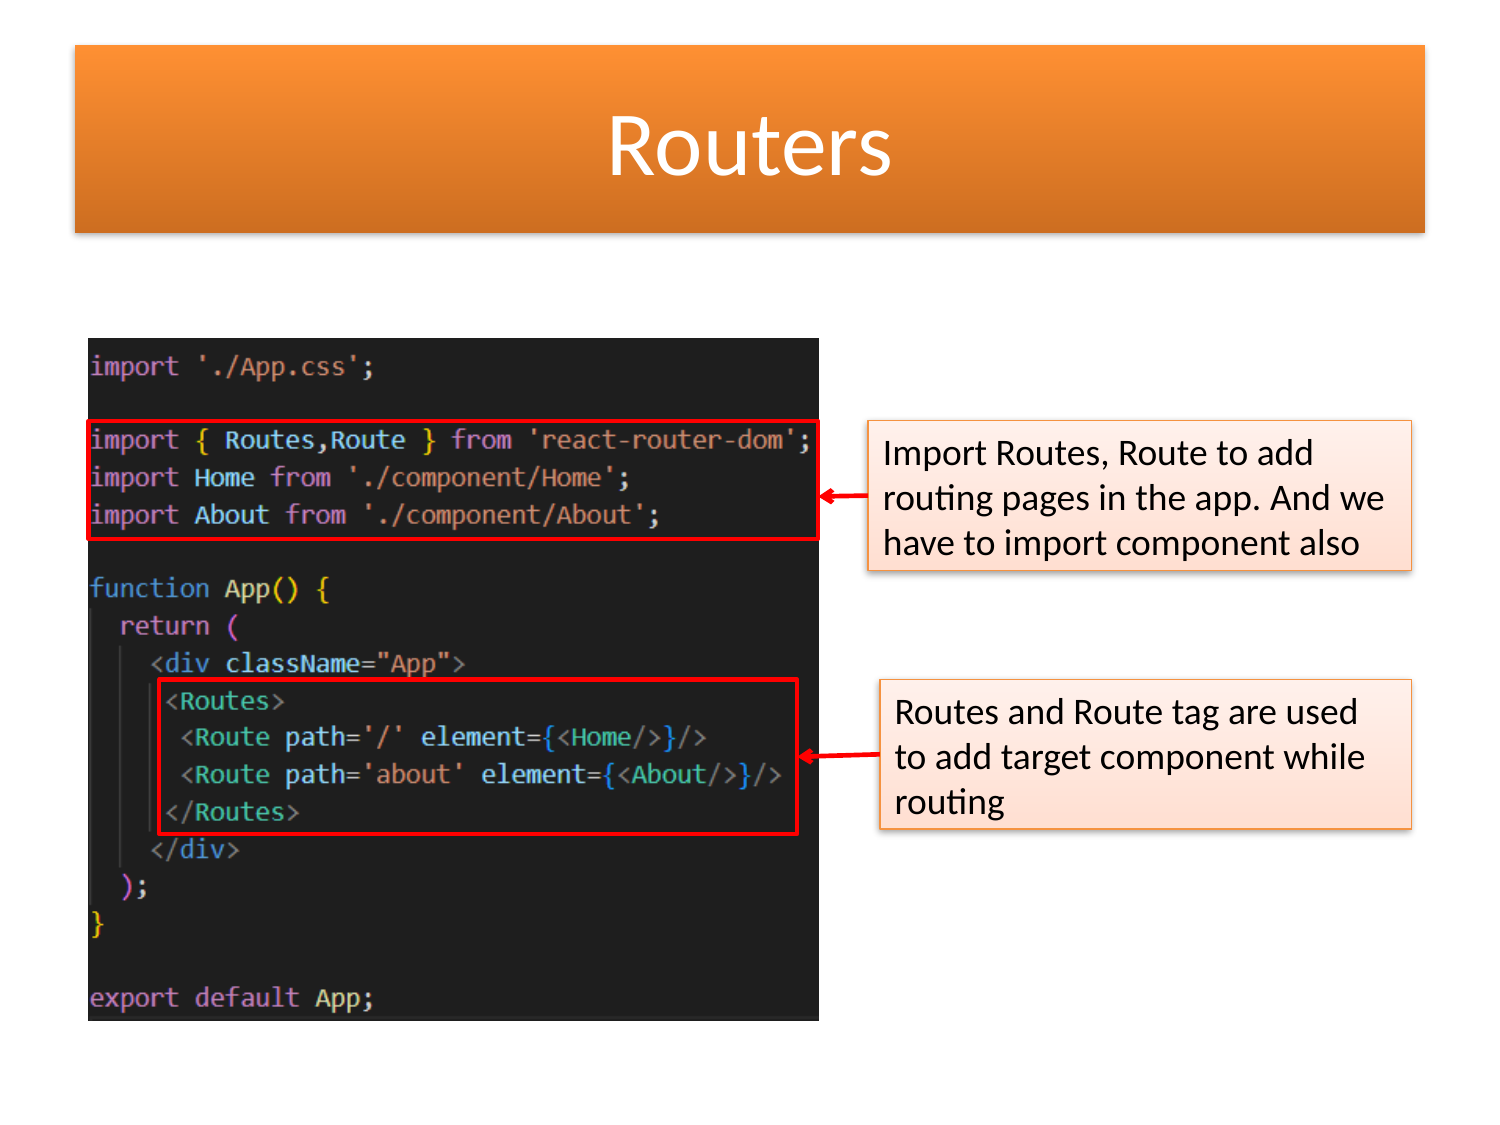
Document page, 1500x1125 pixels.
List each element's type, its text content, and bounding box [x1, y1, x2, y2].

text_box Import Routes, Route to add routing pages in the app. And we have to import component also [867, 420, 1412, 571]
picture [88, 337, 819, 1022]
text_box Routes and Route tag are used to add target component while routing [879, 679, 1412, 830]
title Routers [75, 45, 1425, 233]
